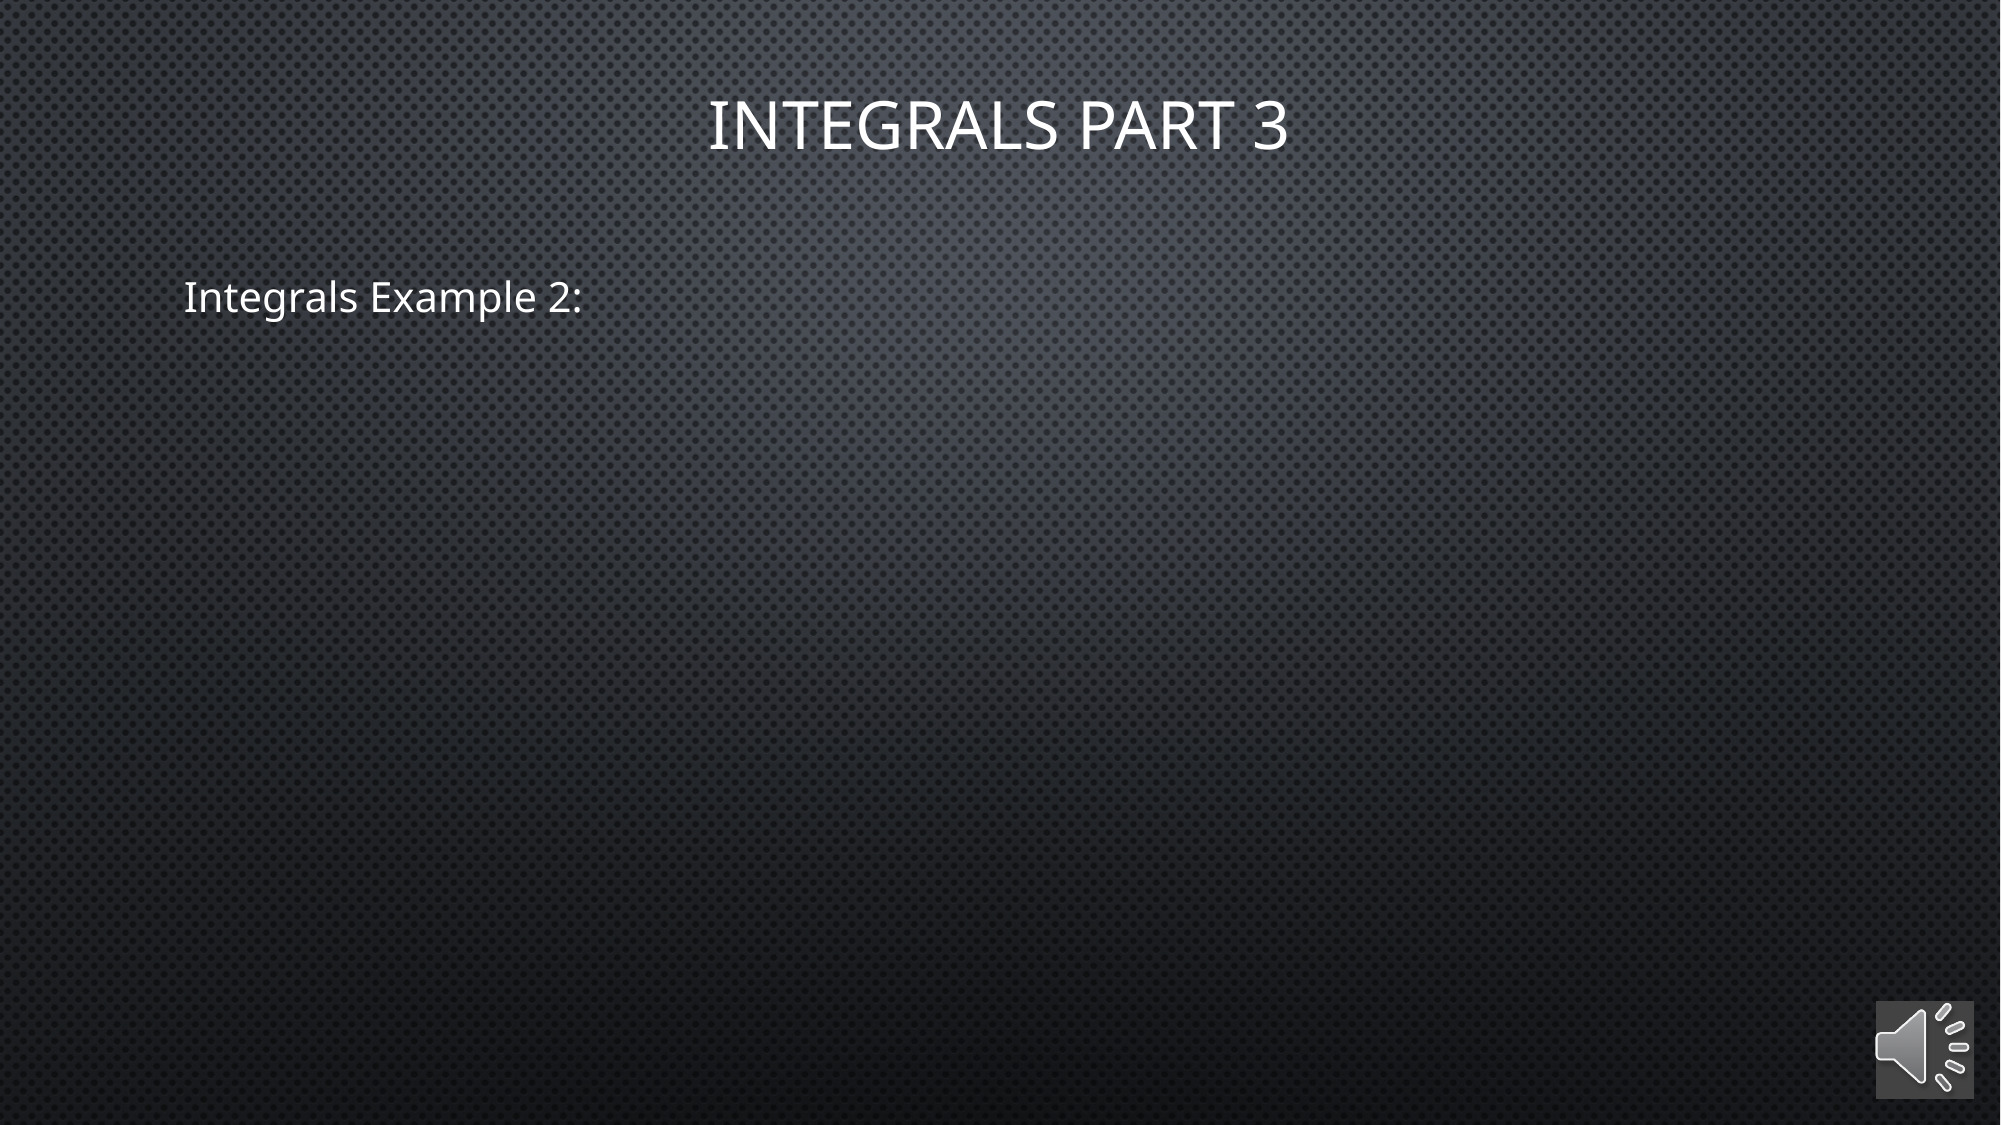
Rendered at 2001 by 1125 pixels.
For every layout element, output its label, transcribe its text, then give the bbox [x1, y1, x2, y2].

title Integrals Part 3 [82, 22, 1918, 223]
picture [1874, 999, 1976, 1101]
